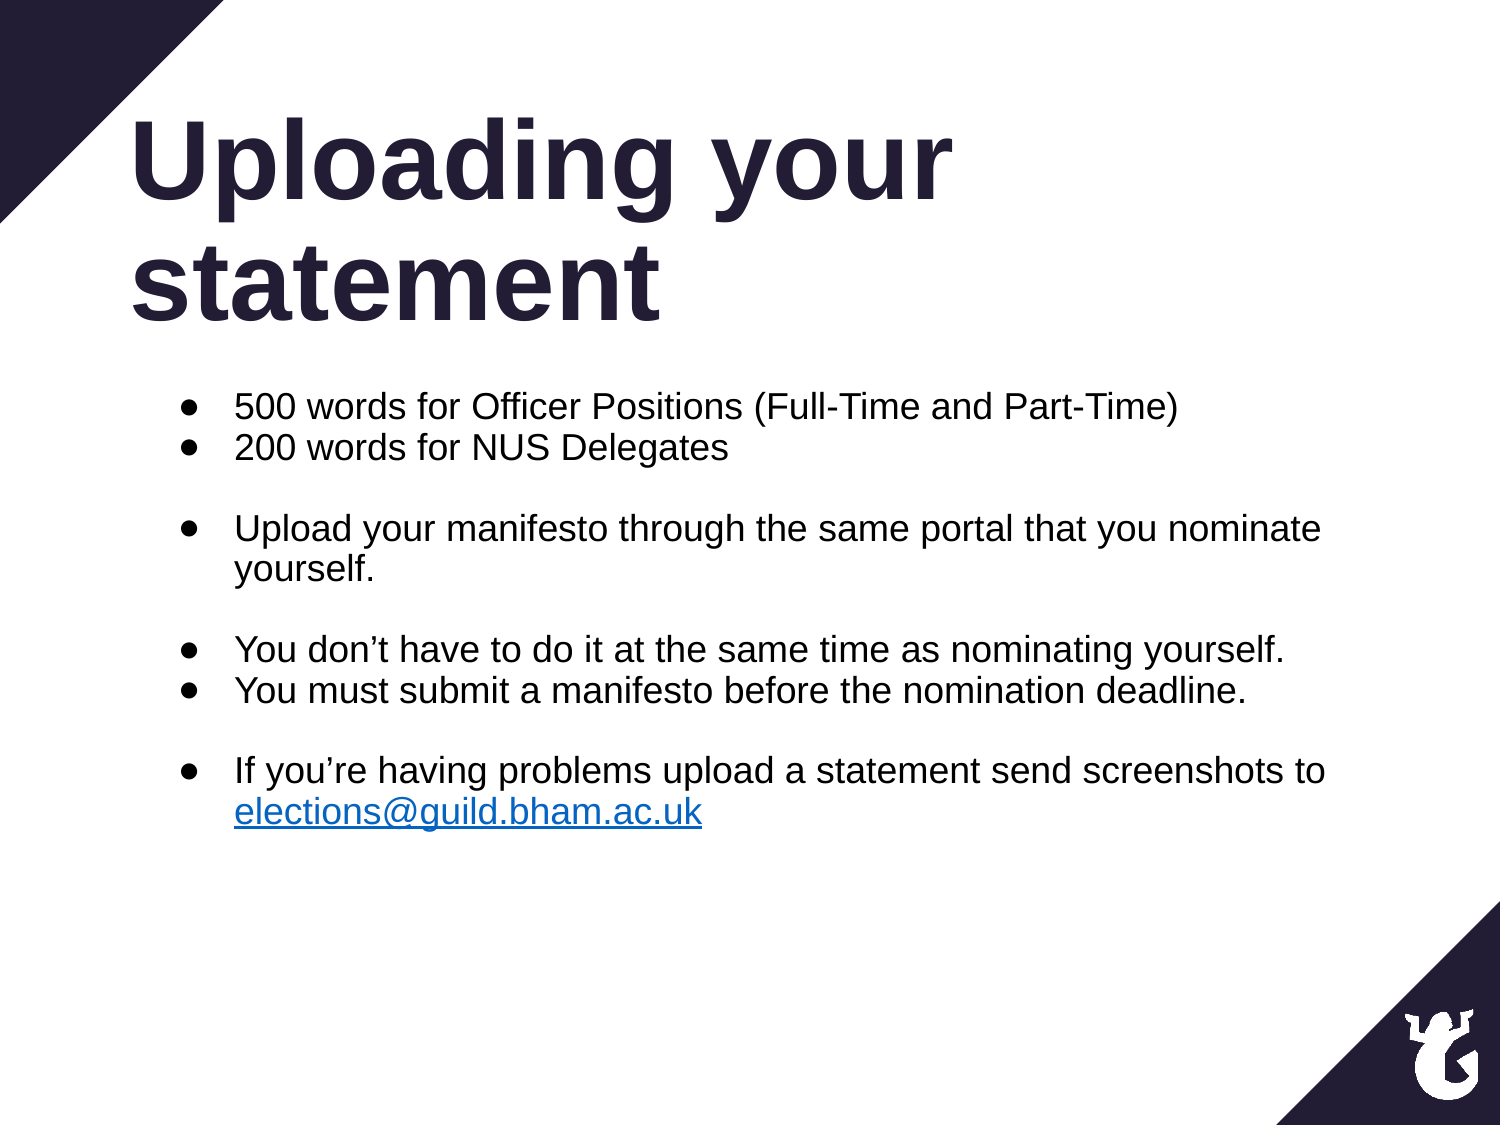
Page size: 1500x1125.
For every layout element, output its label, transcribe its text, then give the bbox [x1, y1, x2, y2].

text_box [1274, 899, 1500, 1125]
subtitle [119, 332, 1389, 986]
text_box 500 words for Officer Positions (Full-Time and Part-Time) 200 words for NUS Delegates Upload your manifesto through the same portal that you nominate yourself. You don’t have to do it at the same time as nominating yourself. You must submit a manifesto before the nomination deadline. If you’re having problems upload a statement send screenshots to elections@guild.bham.ac.uk [144, 380, 1414, 1011]
picture [1405, 1009, 1478, 1100]
title Uploading your statement [114, 89, 1384, 353]
text_box [0, 0, 225, 225]
